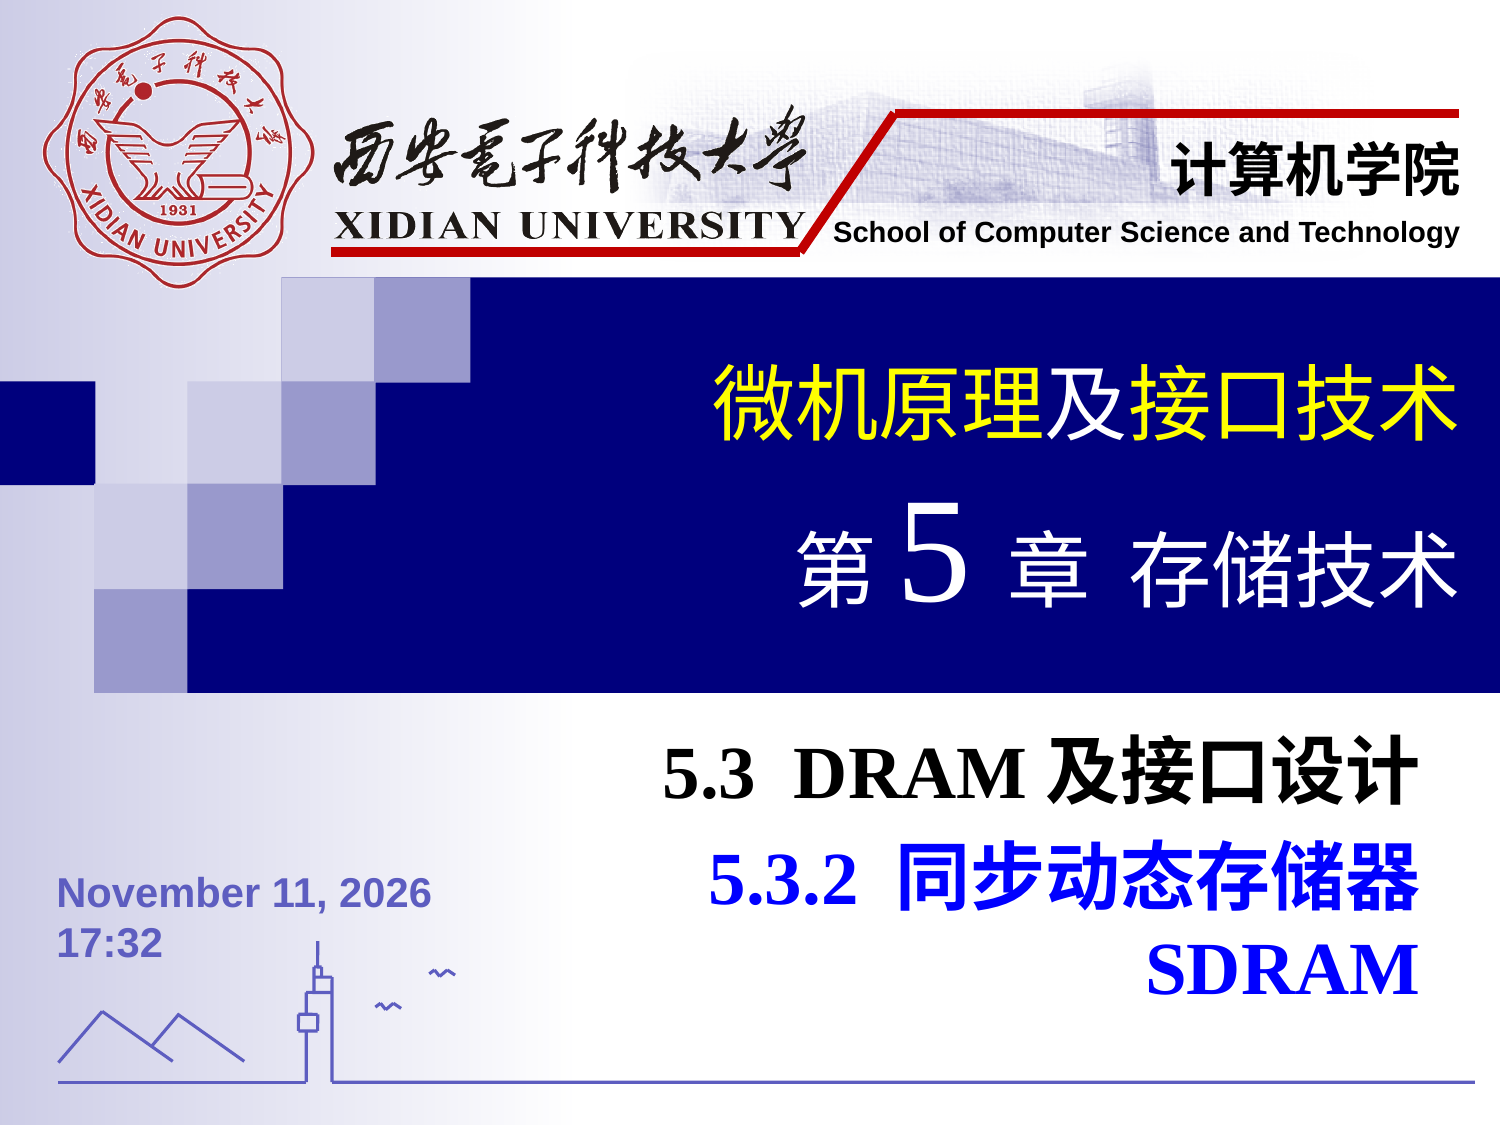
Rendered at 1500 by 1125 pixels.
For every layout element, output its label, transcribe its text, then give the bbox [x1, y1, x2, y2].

subtitle 微机原理及接口技术 第5章 存储技术 [289, 278, 1477, 705]
text_box 5.3.2 同步动态存储器 SDRAM [206, 822, 1436, 1036]
picture [331, 101, 810, 244]
picture [41, 14, 317, 292]
text_box 5.3 DRAM及接口设计 [206, 715, 1436, 822]
